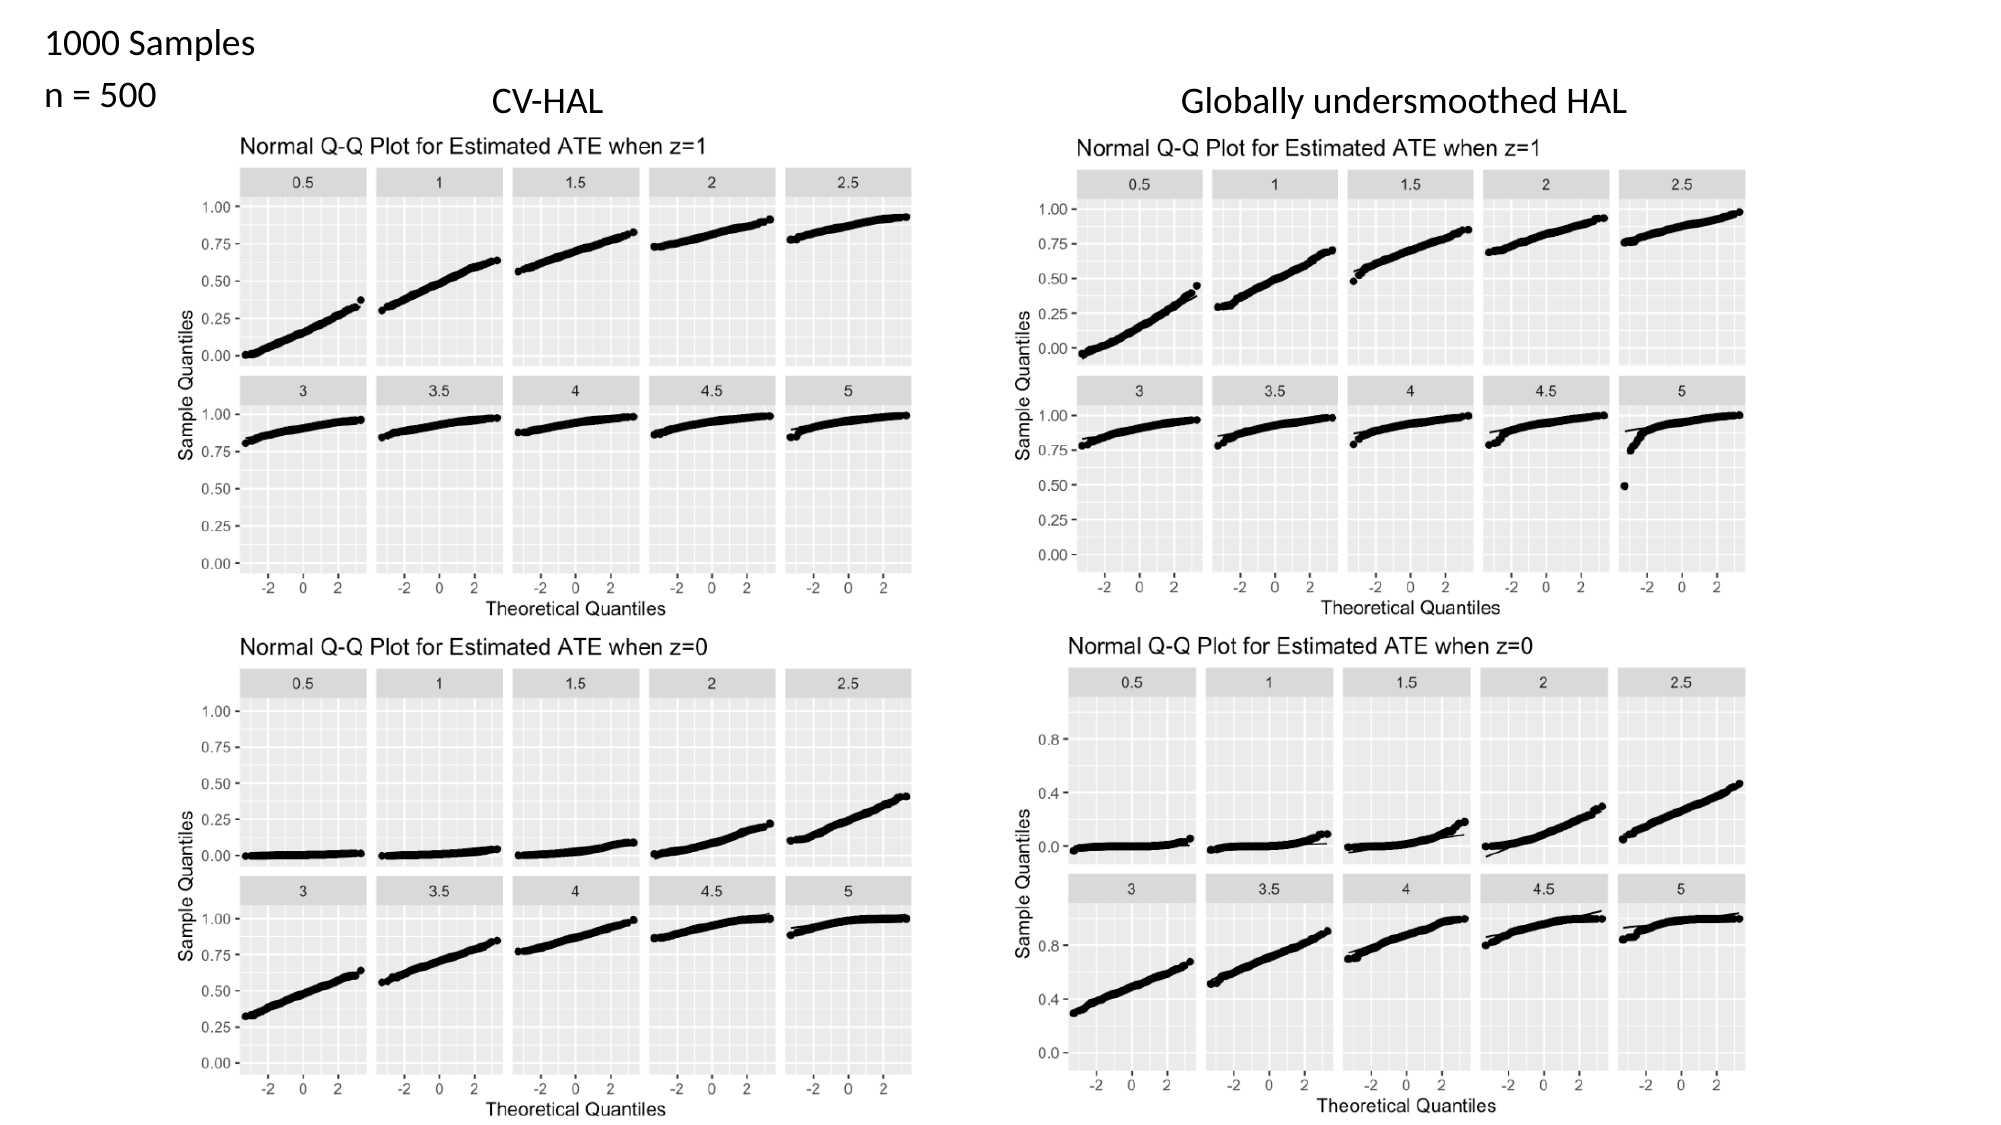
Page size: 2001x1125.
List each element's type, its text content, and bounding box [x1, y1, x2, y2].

picture [168, 128, 930, 1125]
text_box Globally undersmoothed HAL [1166, 68, 1853, 129]
text_box n = 500 [29, 71, 266, 122]
text_box CV-HAL [477, 69, 629, 128]
picture [1005, 129, 1756, 1125]
text_box 1000 Samples [29, 10, 373, 71]
